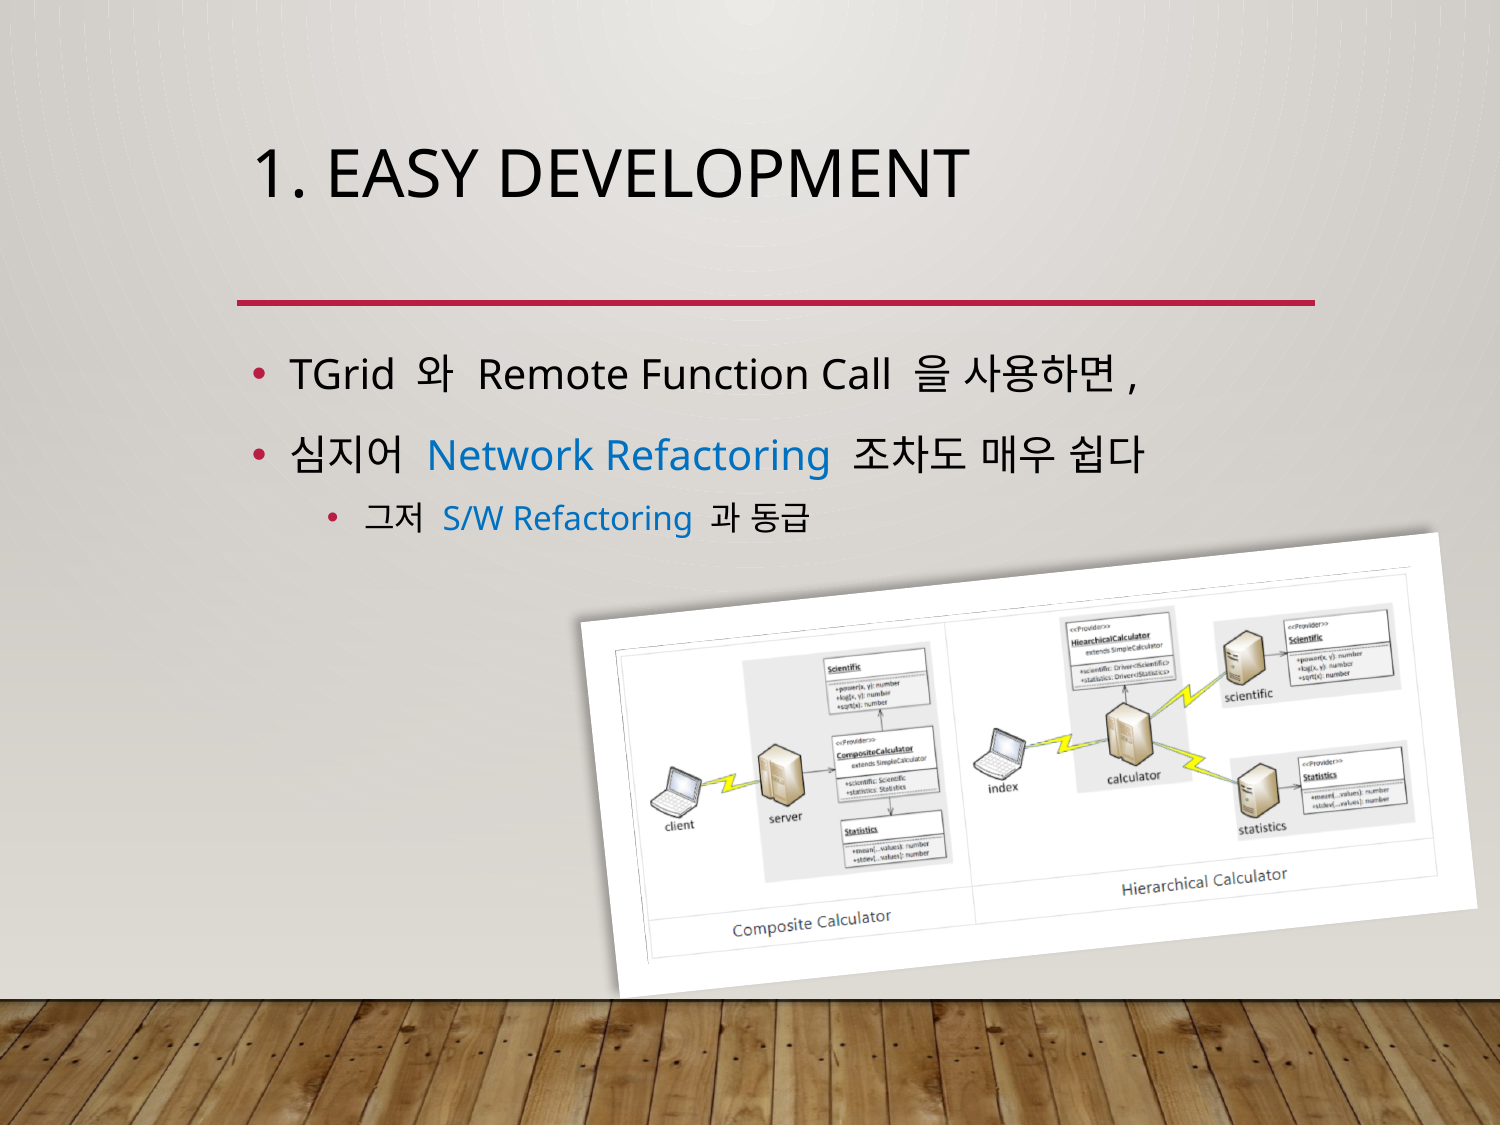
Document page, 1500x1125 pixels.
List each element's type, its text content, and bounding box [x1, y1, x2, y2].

title 1. Easy Development [236, 131, 1315, 305]
picture [0, 999, 1500, 1125]
picture [617, 568, 1443, 963]
list TGrid 와 Remote Function Call 을 사용하면, 심지어 Network Refactoring 조차도 매우 쉽다 그저 S/W Refactoring 과 동급 [236, 330, 1315, 897]
